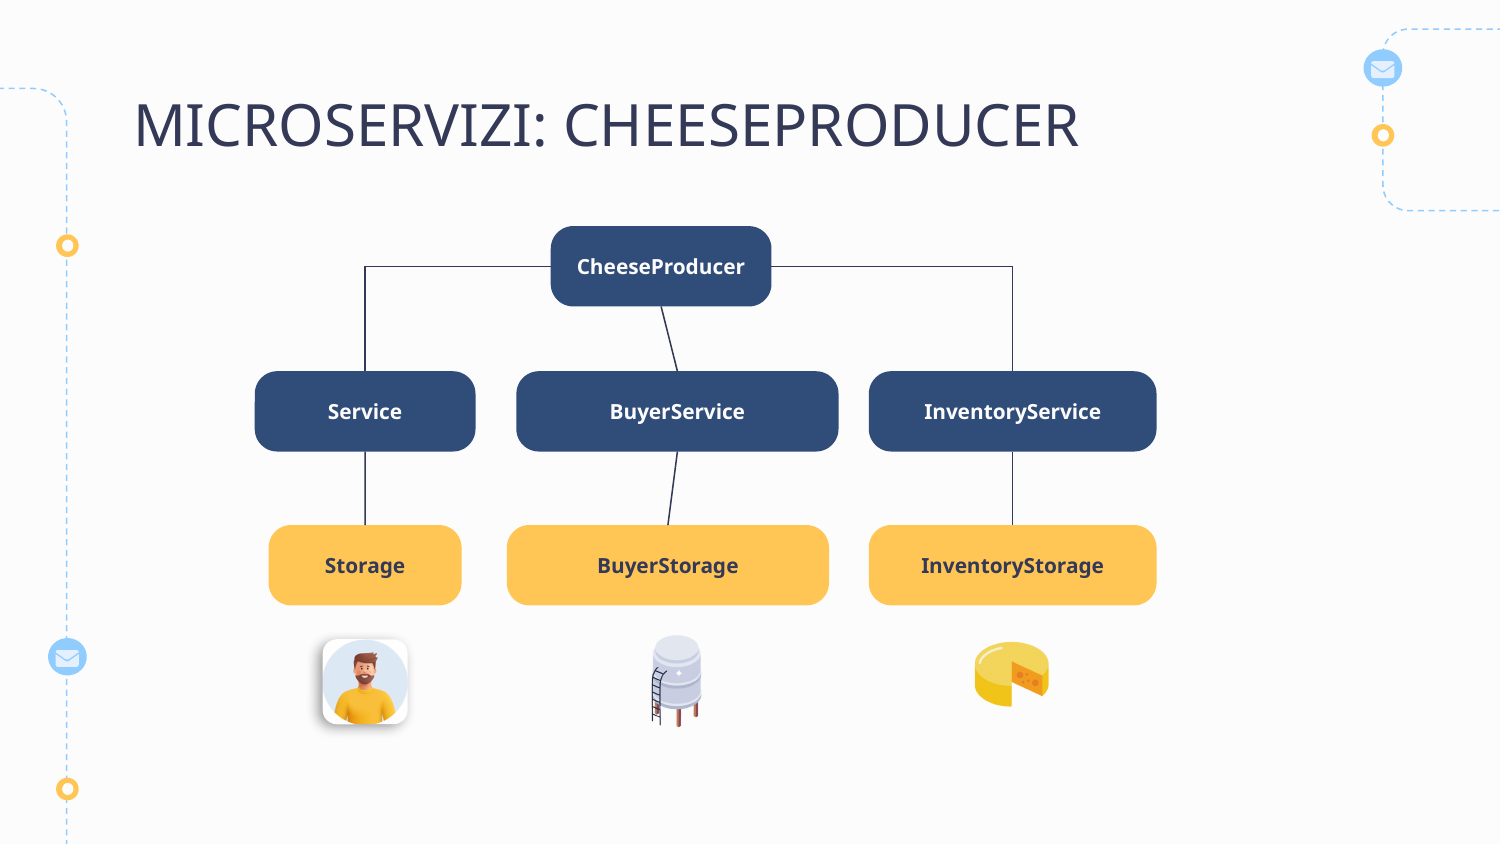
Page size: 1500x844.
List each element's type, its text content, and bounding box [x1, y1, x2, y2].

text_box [405, 225, 511, 412]
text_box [771, 266, 1013, 372]
picture [648, 632, 707, 731]
title MICROSERVIZI: CHEESEPRODUCER [118, 72, 1382, 167]
text_box InventoryService [868, 371, 1157, 452]
picture [972, 638, 1054, 709]
text_box BuyerService [516, 371, 839, 452]
text_box Storage [268, 525, 462, 606]
picture [322, 639, 408, 725]
text_box BuyerStorage [506, 525, 830, 606]
text_box CheeseProducer [550, 226, 772, 307]
text_box InventoryStorage [868, 525, 1157, 606]
text_box Service [254, 371, 476, 452]
